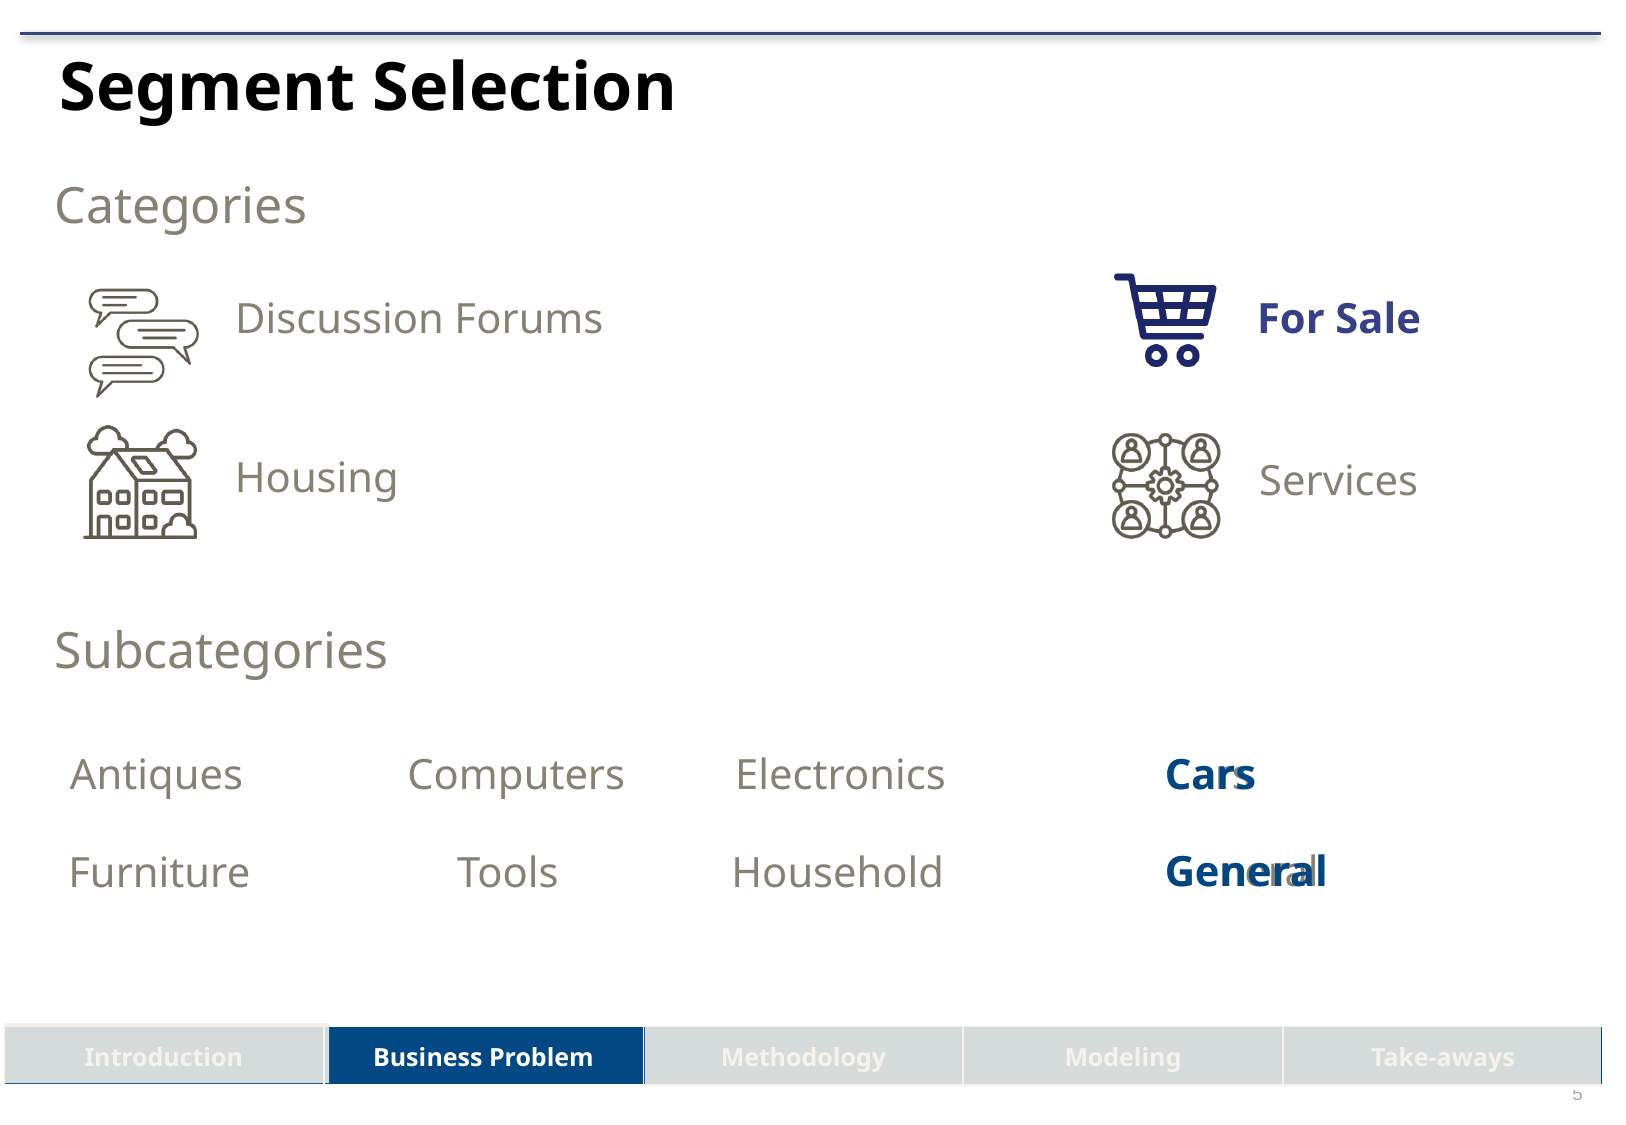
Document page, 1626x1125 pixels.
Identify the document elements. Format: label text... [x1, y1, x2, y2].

text_box [2, 1021, 331, 1085]
picture [83, 425, 197, 539]
text_box Cars [1164, 753, 1301, 799]
table_header Business Problem [331, 1027, 643, 1084]
text_box Housing [234, 456, 507, 503]
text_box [68, 753, 1028, 898]
text_box Segment Selection [44, 45, 1578, 107]
text_box Discussion Forums [235, 297, 750, 343]
text_box Services [1259, 459, 1479, 505]
text_box General [1164, 849, 1389, 896]
text_box Subcategories [54, 625, 467, 680]
text_box Categories [54, 180, 684, 235]
picture [1108, 263, 1222, 377]
text_box [643, 1024, 1603, 1088]
text_box For Sale [1257, 297, 1477, 343]
picture [86, 286, 200, 400]
picture [1108, 429, 1222, 543]
